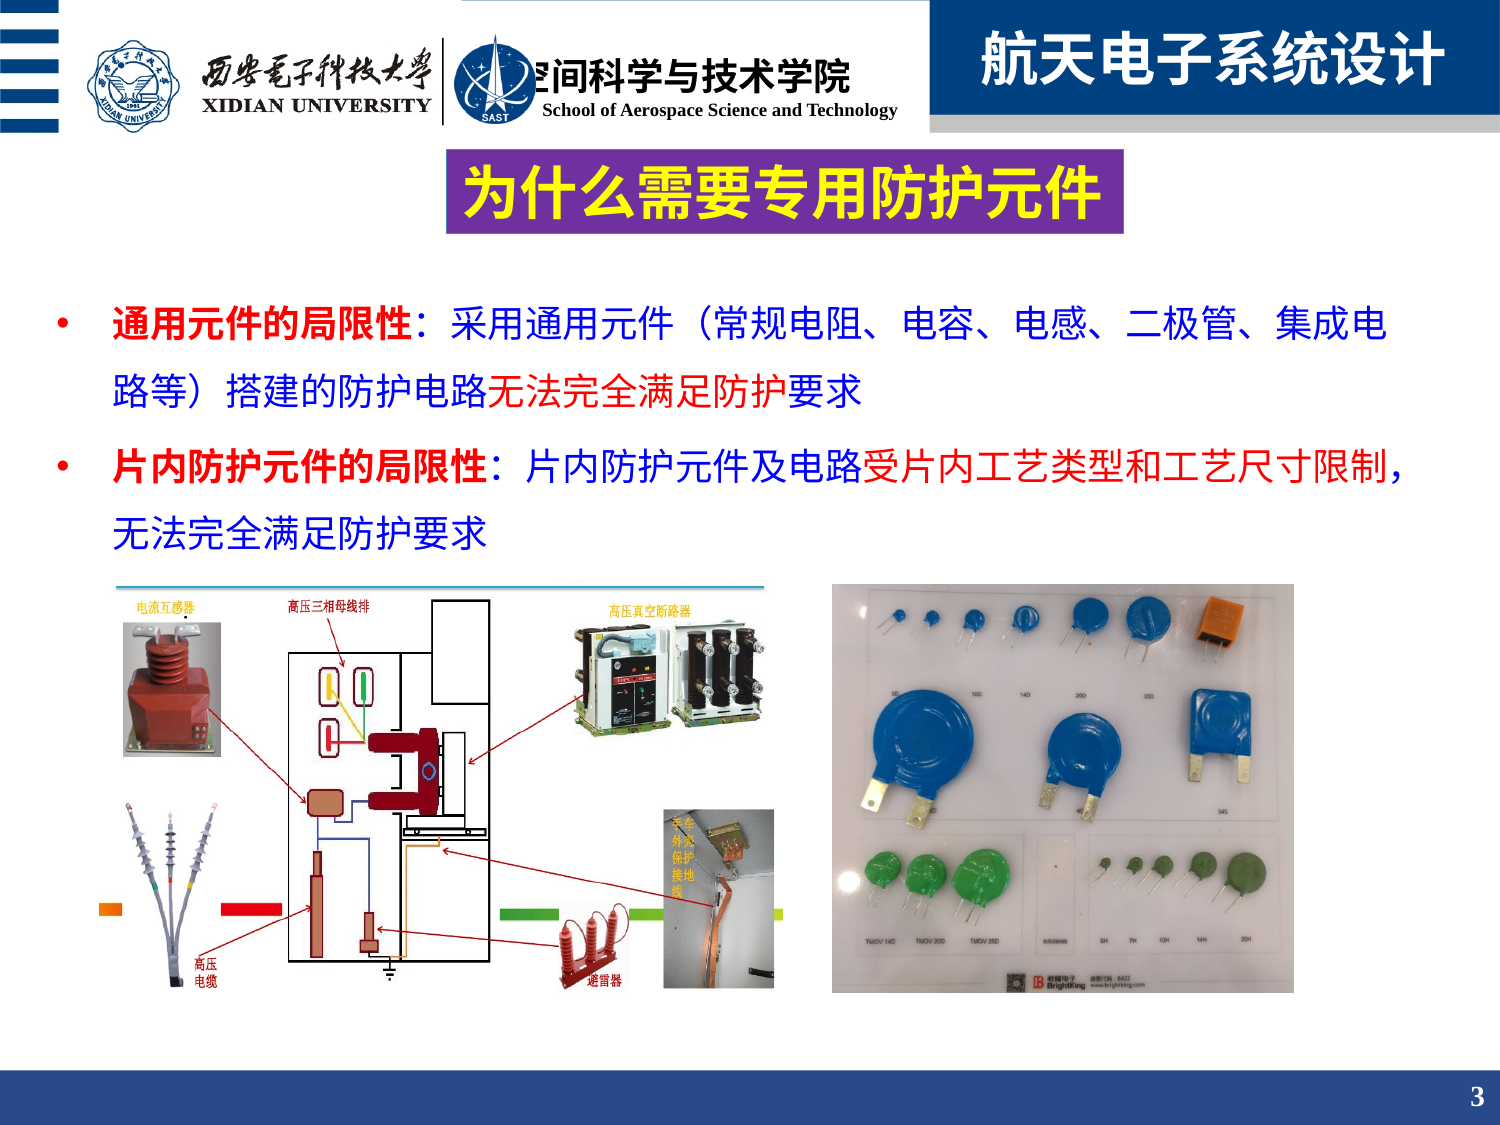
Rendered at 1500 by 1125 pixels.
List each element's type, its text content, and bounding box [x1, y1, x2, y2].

text_box 通用元件的局限性：采用通用元件（常规电阻、电容、电感、二极管、集成电路等）搭建的防护电路无法完全满足防护要求 片内防护元件的局限性：片内防护元件及电路受片内工艺类型和工艺尺寸限制，无法完全满足防护要求 [41, 270, 1412, 563]
text_box 航天电子系统设计 [927, 0, 1500, 114]
text_box 为什么需要专用防护元件 [446, 149, 1124, 234]
picture [0, 0, 1500, 1070]
